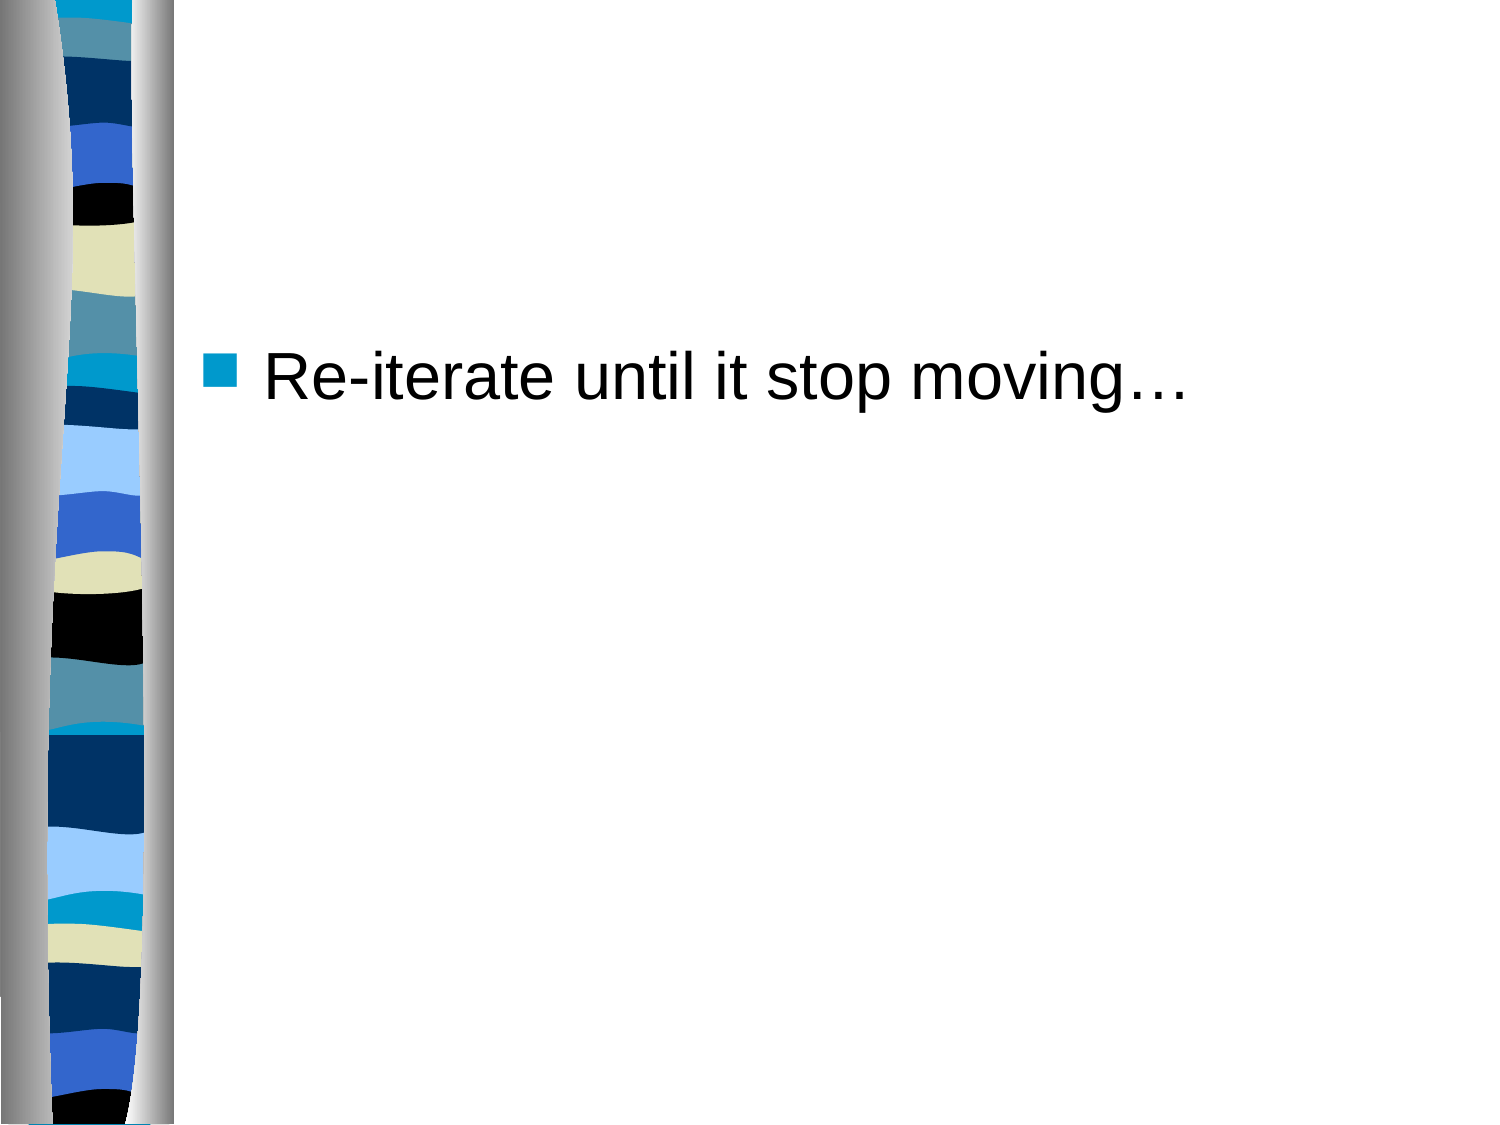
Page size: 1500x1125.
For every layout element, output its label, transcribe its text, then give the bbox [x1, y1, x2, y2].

list Re-iterate until it stop moving… [192, 324, 1468, 1001]
